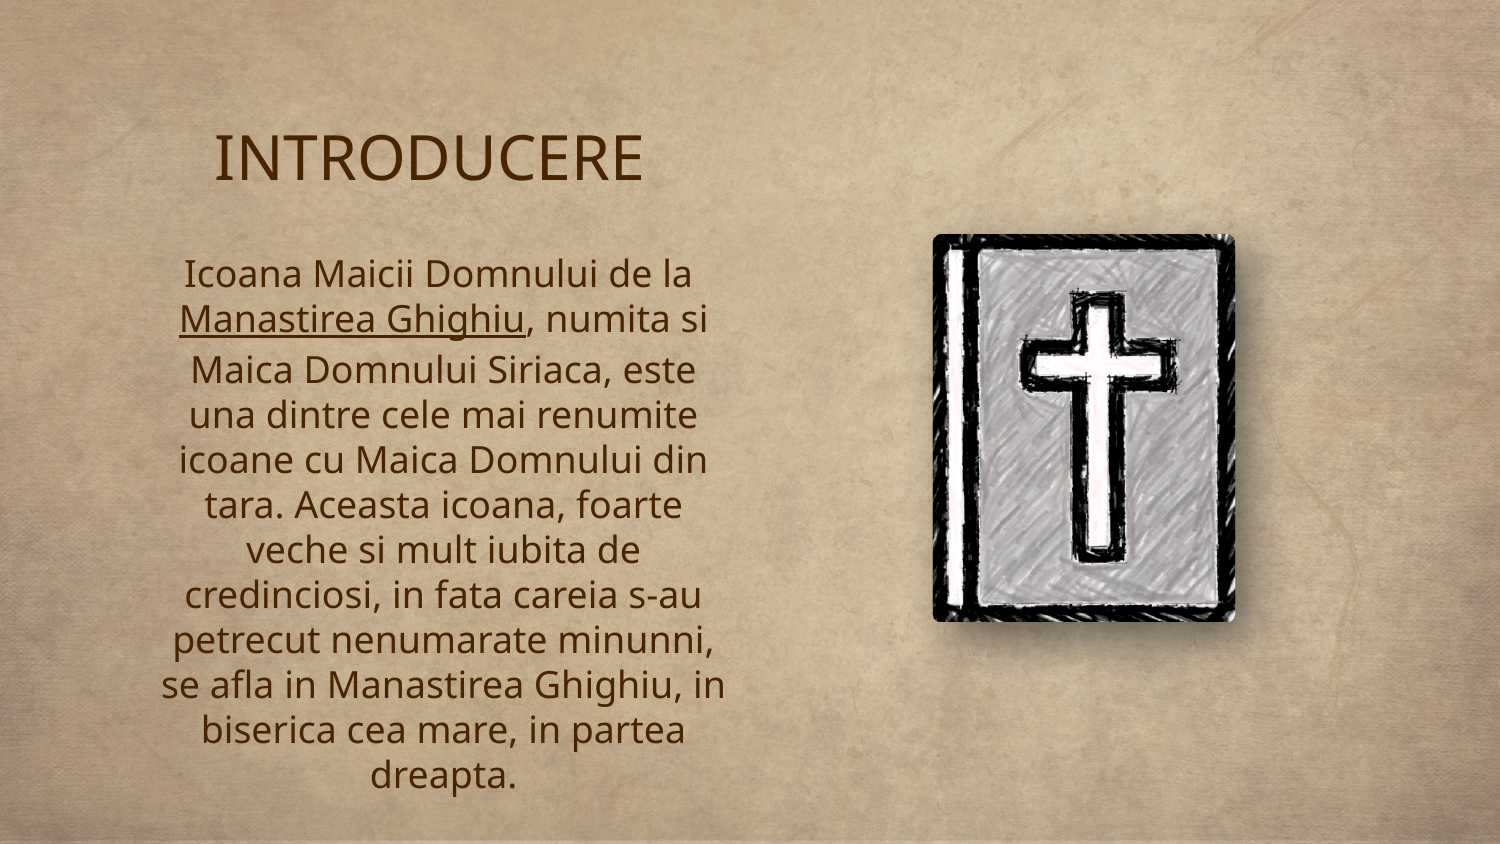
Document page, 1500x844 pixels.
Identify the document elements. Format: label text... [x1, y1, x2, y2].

subtitle Icoana Maicii Domnului de la Manastirea Ghighiu, numita si Maica Domnului Siriaca, este una dintre cele mai renumite icoane cu Maica Domnului din tara. Aceasta icoana, foarte veche si mult iubita de credinciosi, in fata careia s-au petrecut nenumarate minunni, se afla in Manastirea Ghighiu, in biserica cea mare, in partea dreapta. [137, 234, 751, 797]
title INTRODUCERE [181, 112, 680, 199]
picture [0, 0, 1500, 844]
